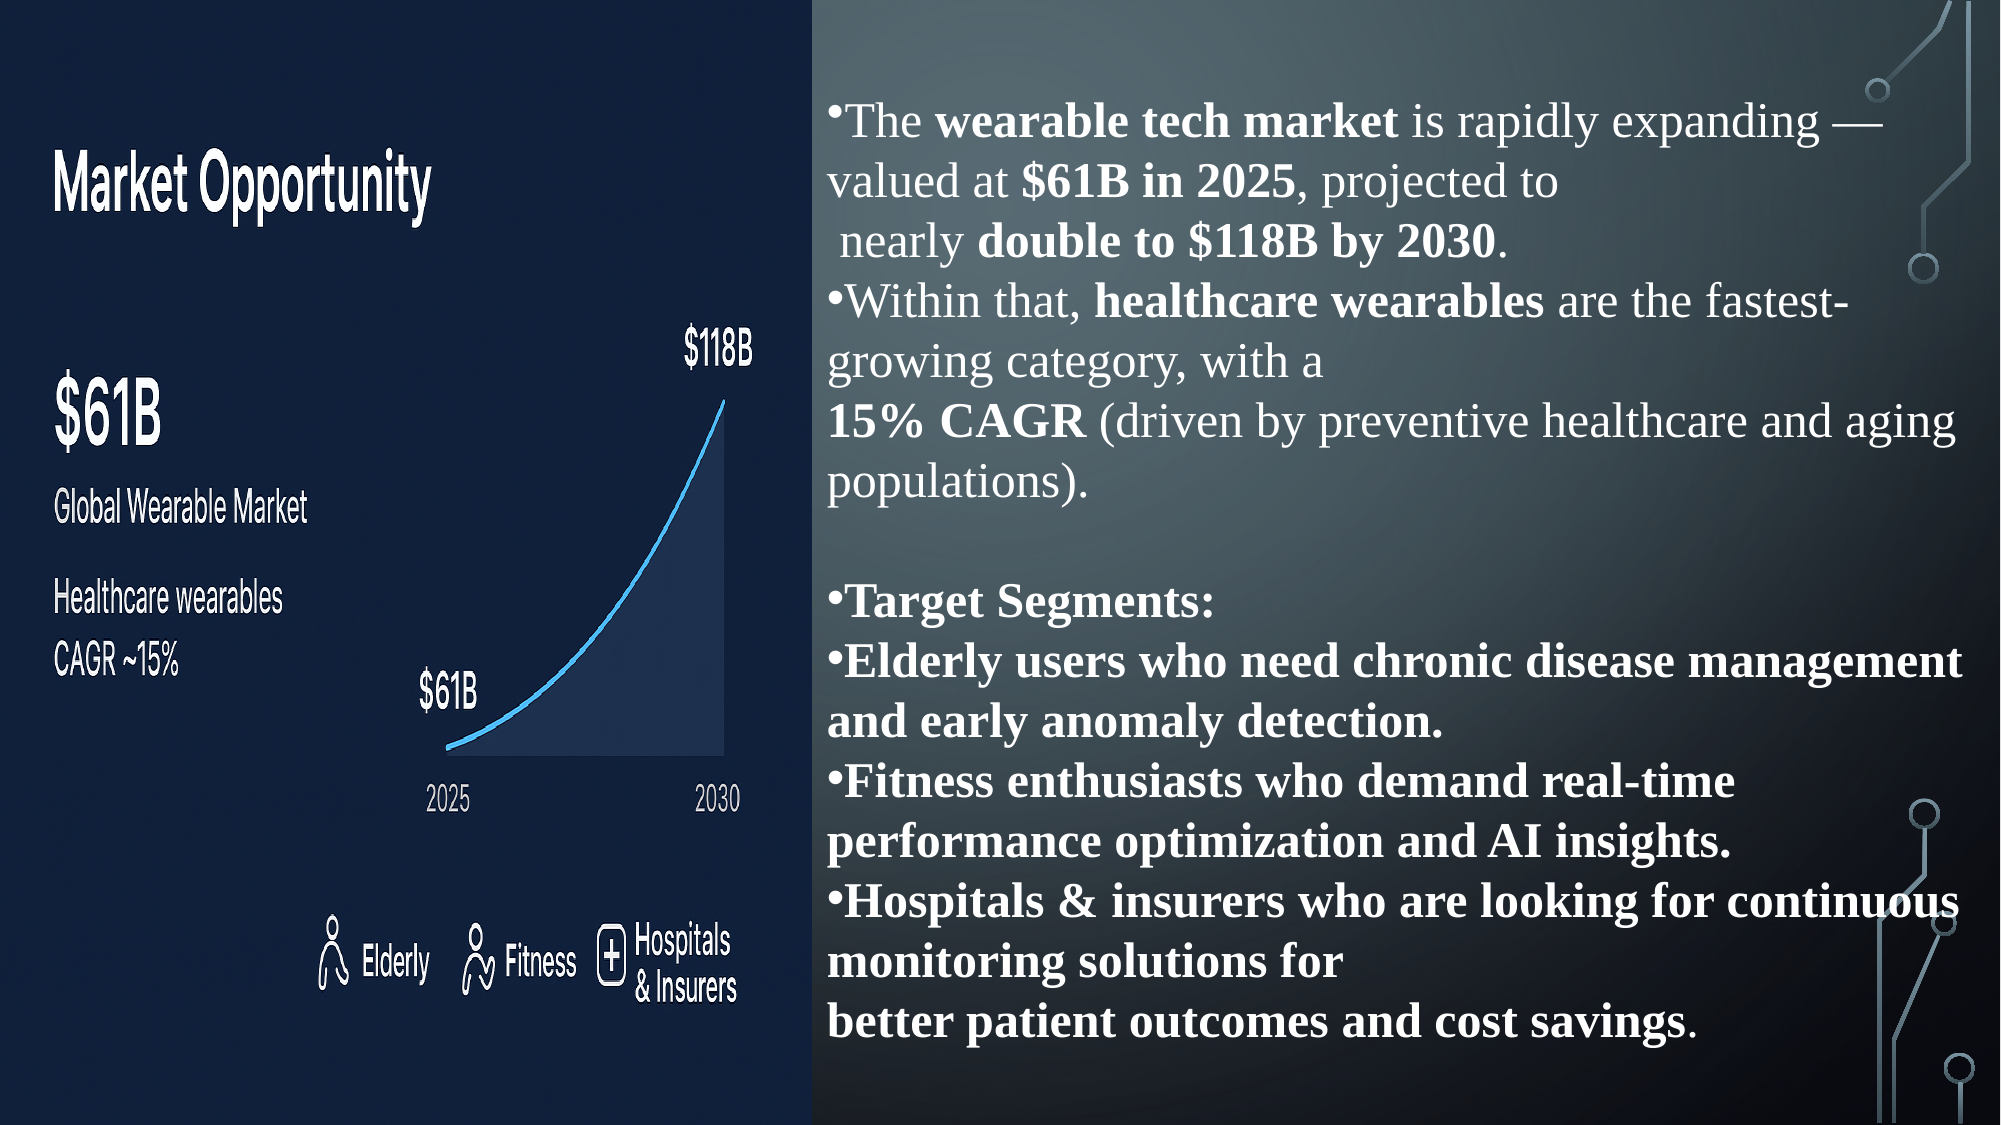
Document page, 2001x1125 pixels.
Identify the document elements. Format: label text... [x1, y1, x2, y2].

picture [0, 0, 812, 1125]
list The wearable tech market is rapidly expanding — valued at $61B in 2025, projected to nearly double to $118B by 2030. Within that, healthcare wearables are the fastest-growing category, with a 15% CAGR (driven by preventive healthcare and aging populations). Target Segments: Elderly users who need chronic disease management and early anomaly detection. Fitness enthusiasts who demand real-time performance optimization and AI insights. Hospitals & insurers who are looking for continuous monitoring solutions for better patient outcomes and cost savings. [812, 80, 2000, 1101]
